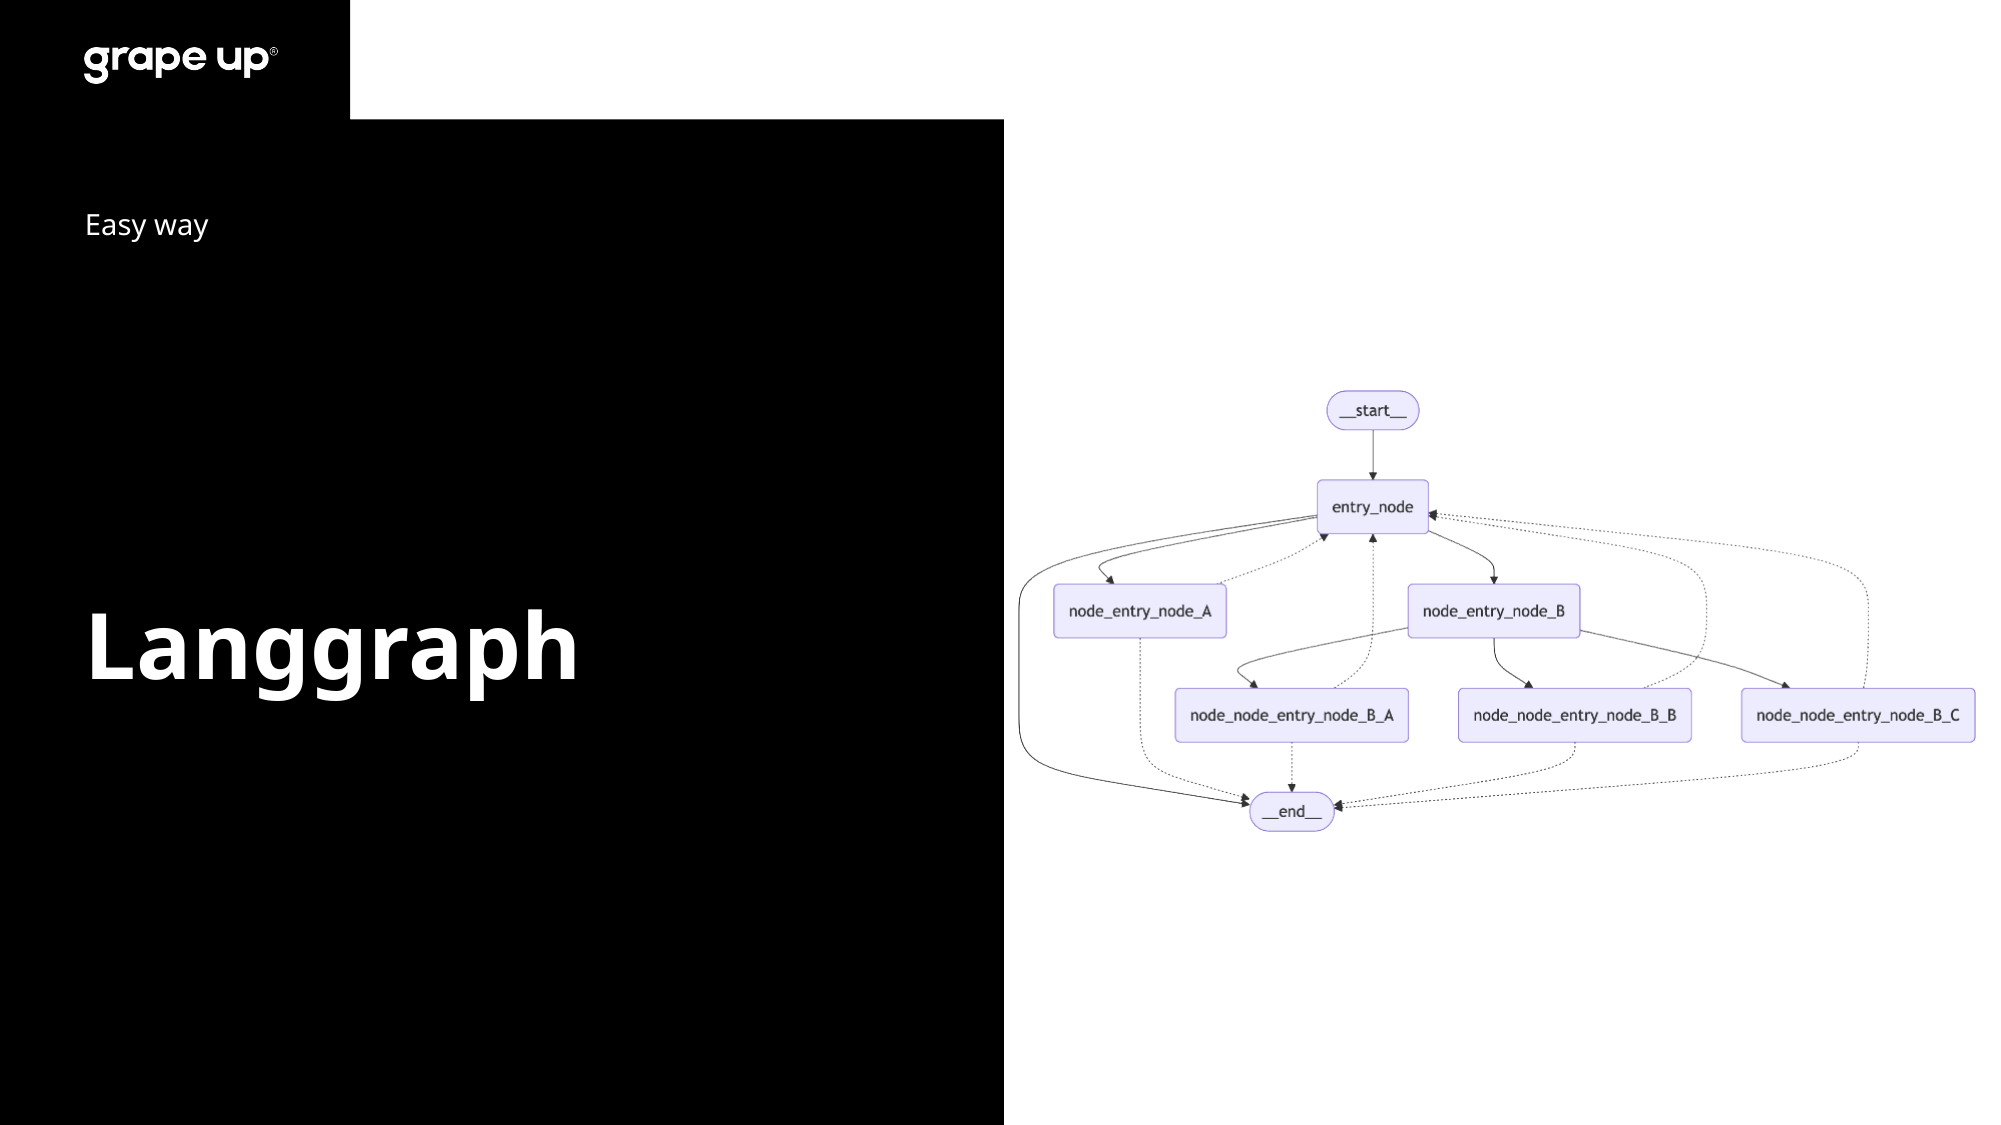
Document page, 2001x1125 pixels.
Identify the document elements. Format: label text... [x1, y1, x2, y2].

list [1001, 373, 1993, 844]
list Easy way [84, 192, 679, 241]
picture [84, 47, 278, 84]
title Langgraph [84, 276, 902, 1030]
